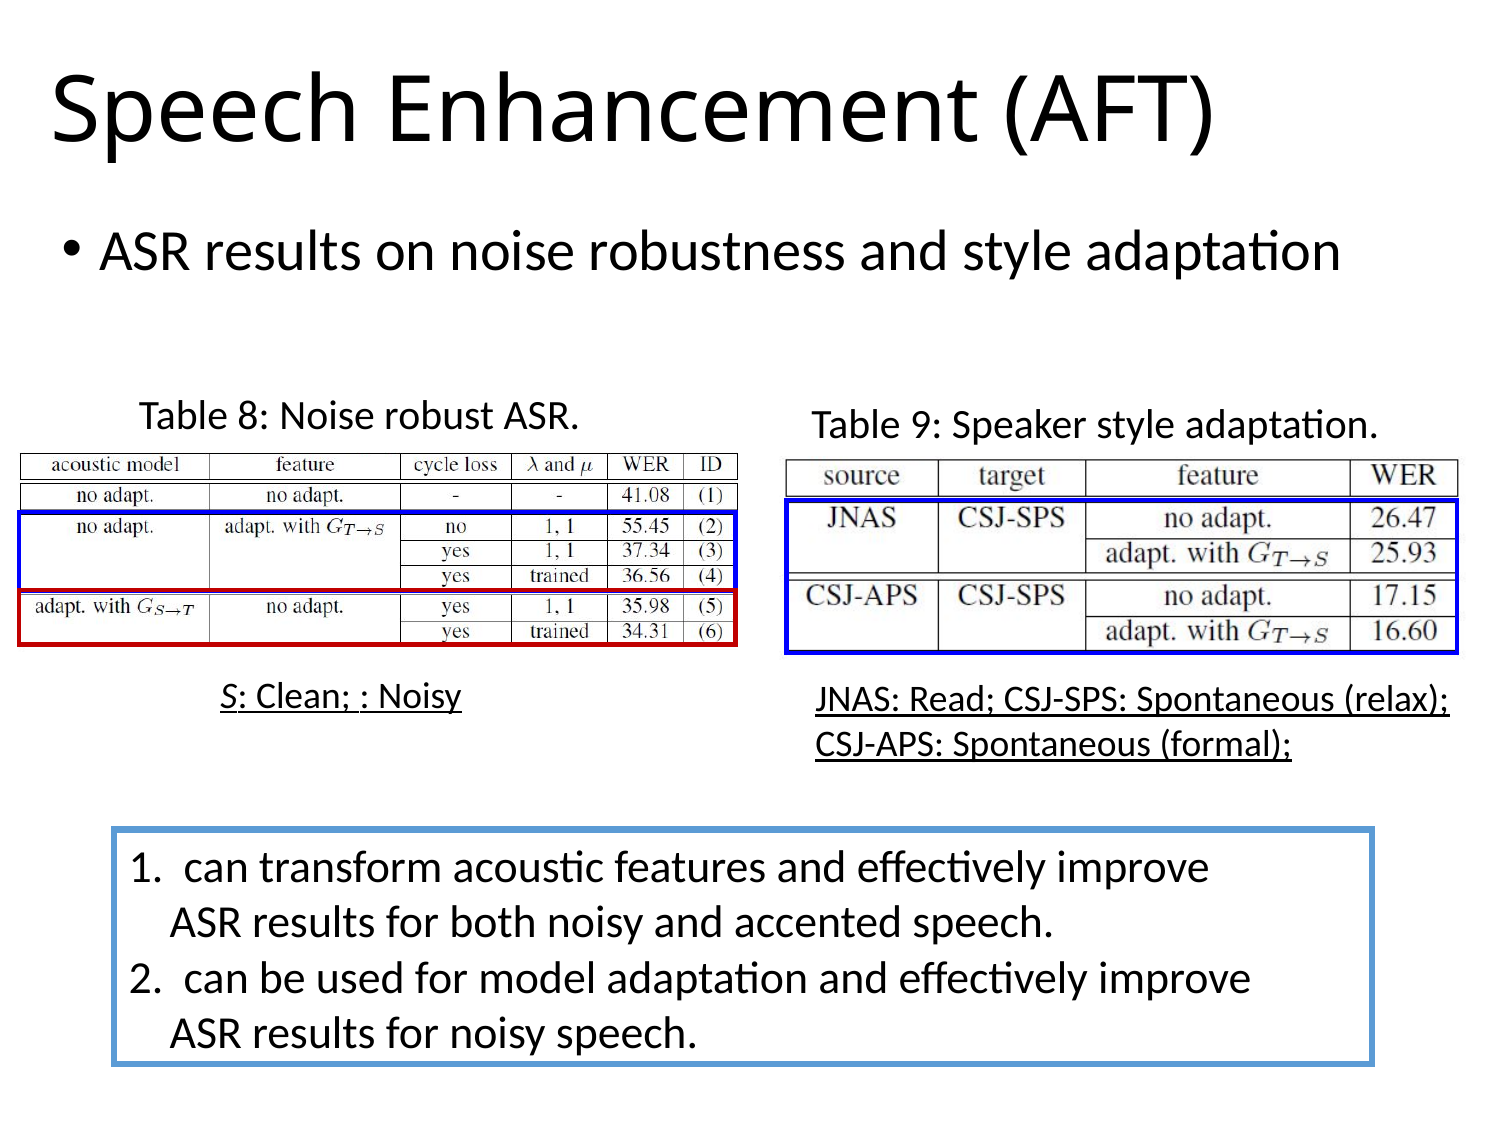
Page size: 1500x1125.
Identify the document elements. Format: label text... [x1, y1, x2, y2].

text_box ASR results on noise robustness and style adaptation [46, 212, 1458, 452]
text_box ASR results on noise robustness and style adaptation [46, 496, 1458, 1122]
title Speech Enhancement (AFT) [35, 29, 1329, 193]
text_box Table 8: Noise robust ASR. [124, 380, 829, 496]
picture [770, 456, 1485, 661]
picture [11, 452, 754, 661]
text_box Table 9: Speaker style adaptation. [796, 389, 1500, 505]
text_box JNAS: Read; CSJ-SPS: Spontaneous (relax); CSJ-APS: Spontaneous (formal); [800, 666, 1465, 772]
